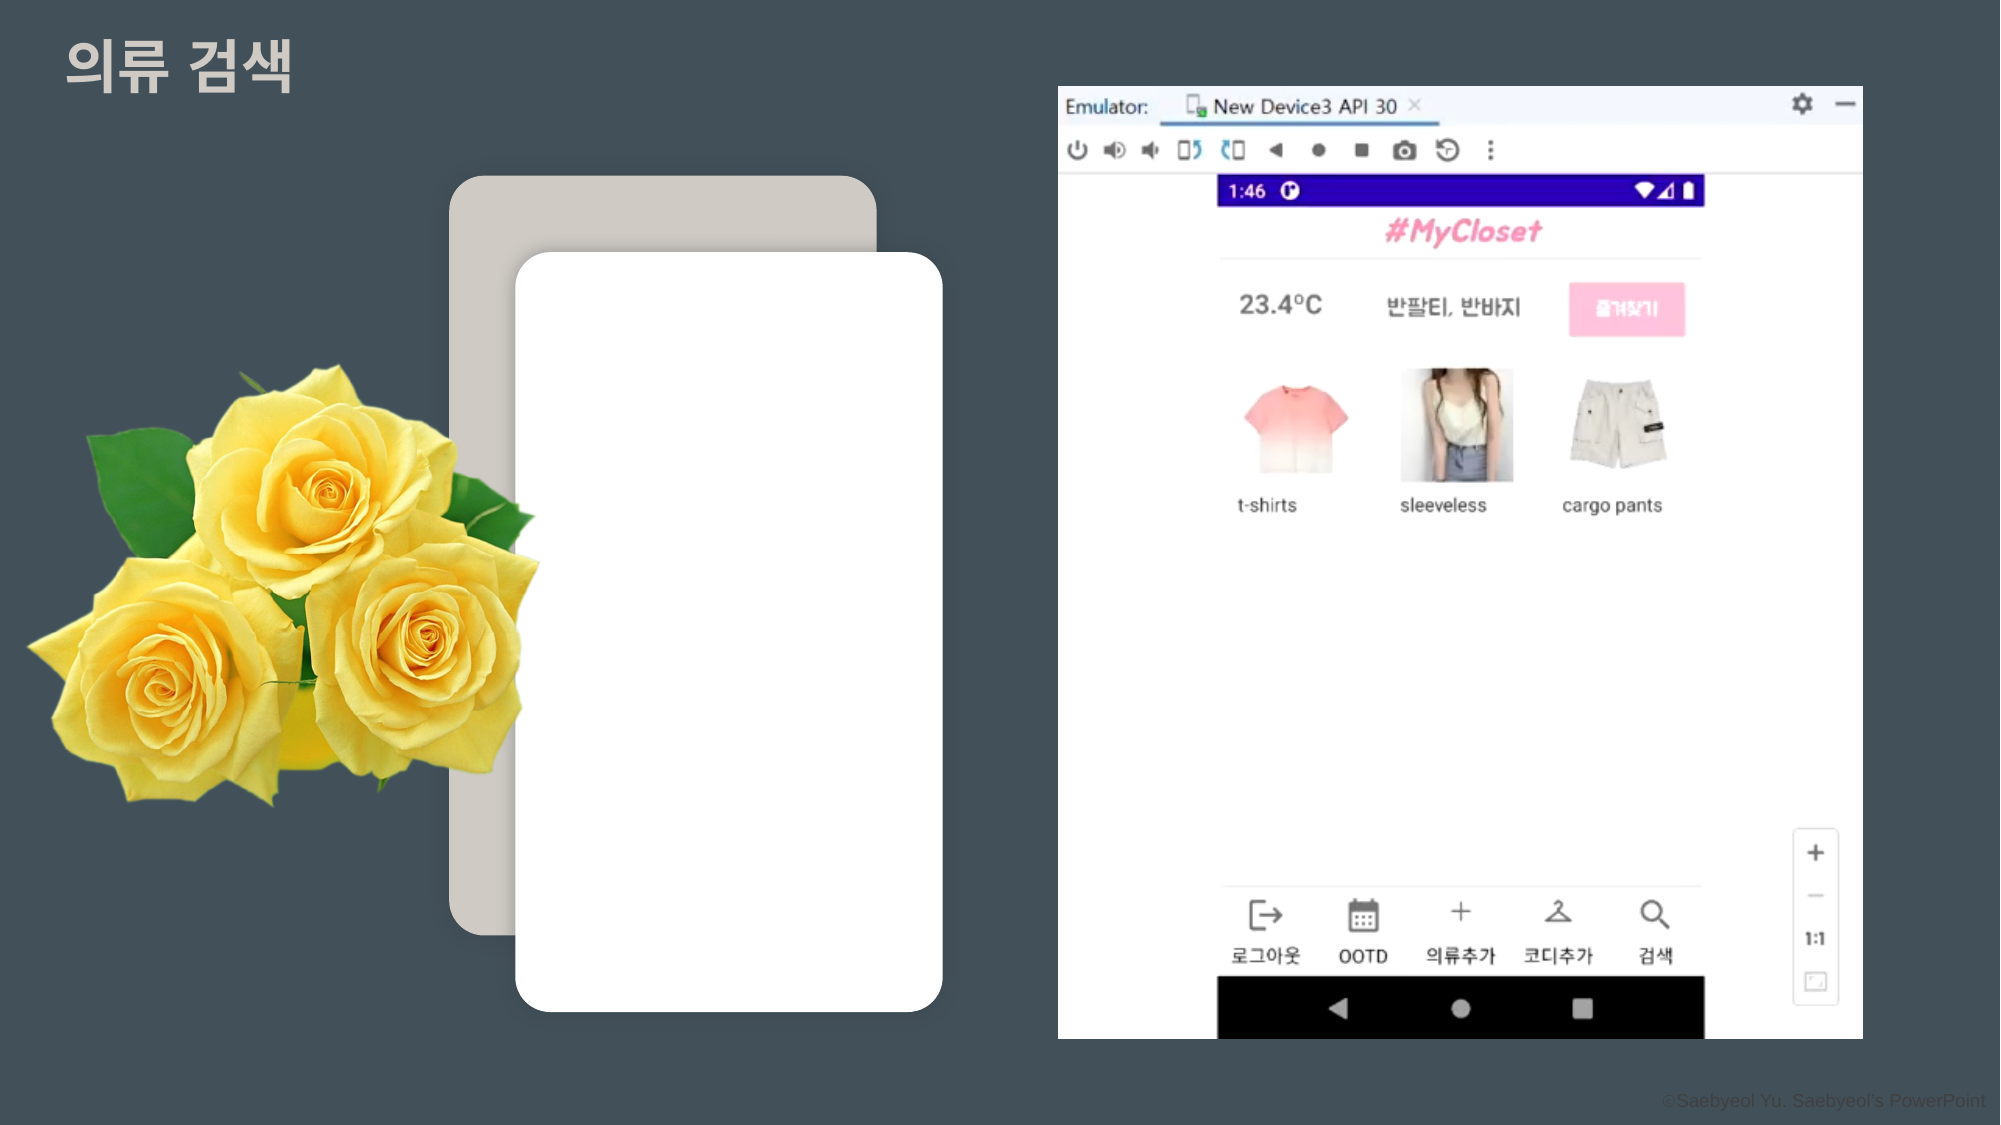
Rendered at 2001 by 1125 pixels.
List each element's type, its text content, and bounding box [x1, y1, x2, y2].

text_box 의류 검색 [49, 22, 310, 108]
text_box [448, 174, 878, 360]
text_box [448, 828, 502, 937]
picture [0, 360, 585, 828]
text_box [514, 251, 944, 1014]
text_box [1057, 85, 1864, 1039]
